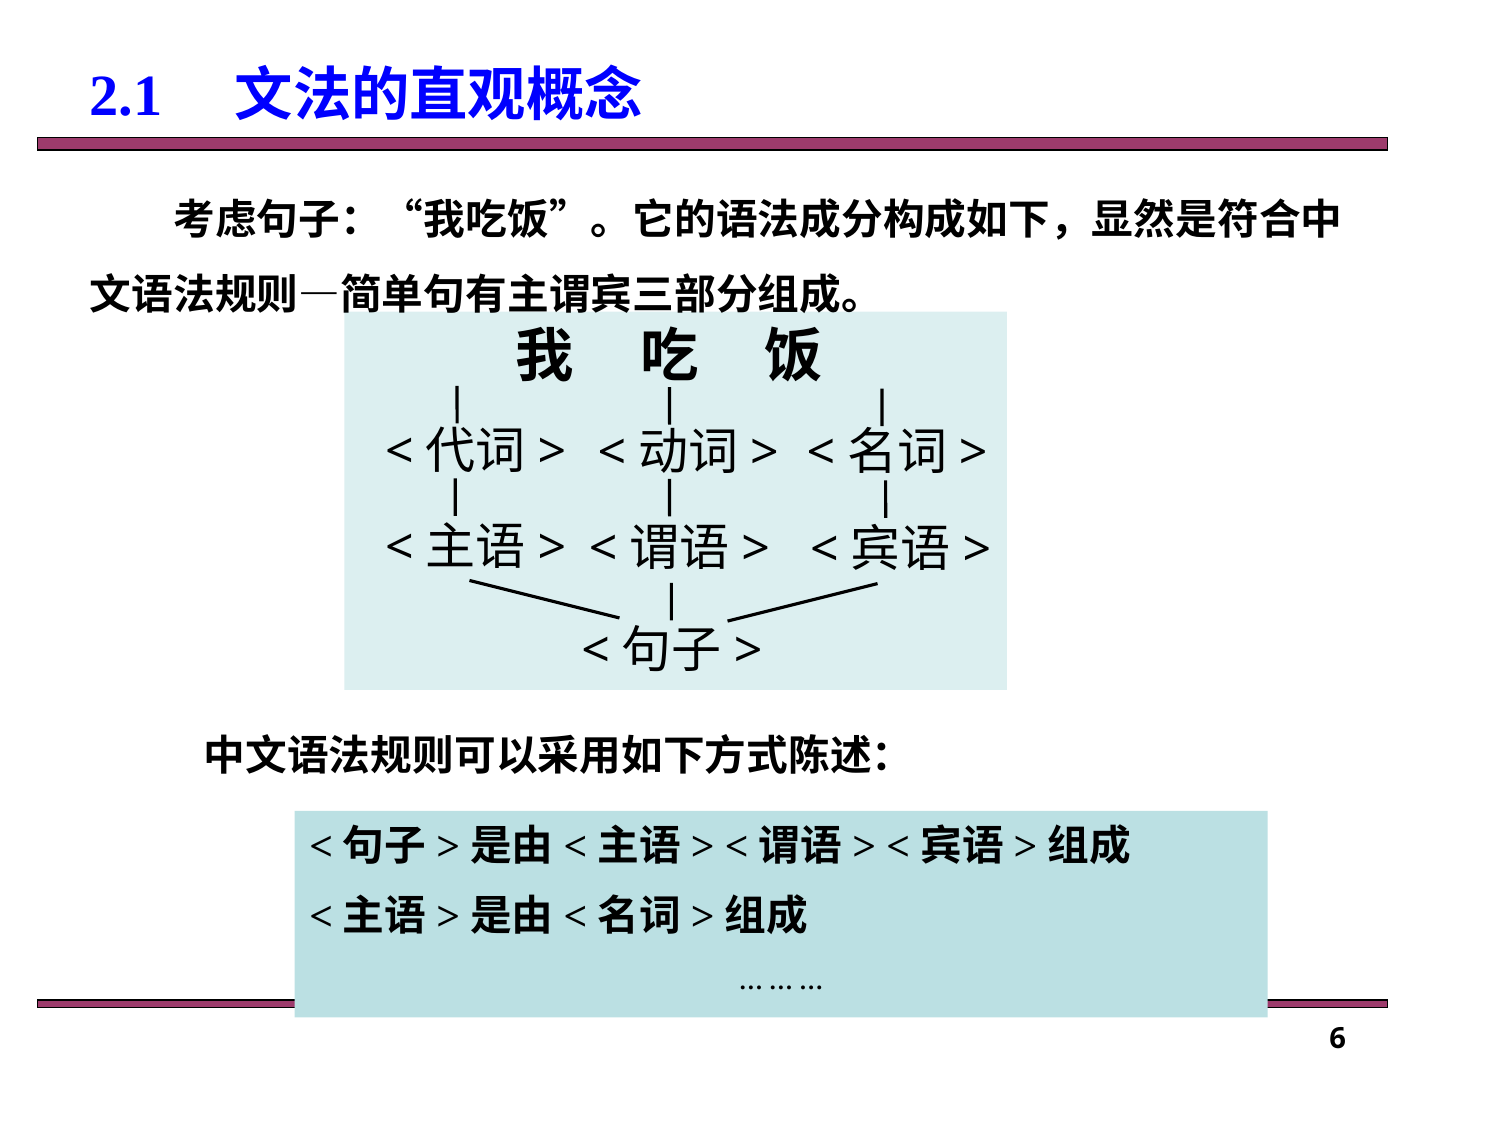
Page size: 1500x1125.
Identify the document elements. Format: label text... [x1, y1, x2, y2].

text_box 中文语法规则可以采用如下方式陈述： [189, 720, 1170, 786]
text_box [356, 310, 1008, 686]
text_box 考虑句子：“我吃饭”。它的语法成分构成如下，显然是符合中文语法规则—简单句有主谓宾三部分组成。 [75, 160, 1357, 326]
text_box 2.1 文法的直观概念 [75, 50, 713, 150]
slide_number 6 [1162, 1012, 1500, 1075]
text_box [344, 326, 353, 691]
text_box <句子>是由<主语> <谓语> <宾语>组成 <主语>是由<名词>组成 … … … [294, 810, 1268, 1018]
